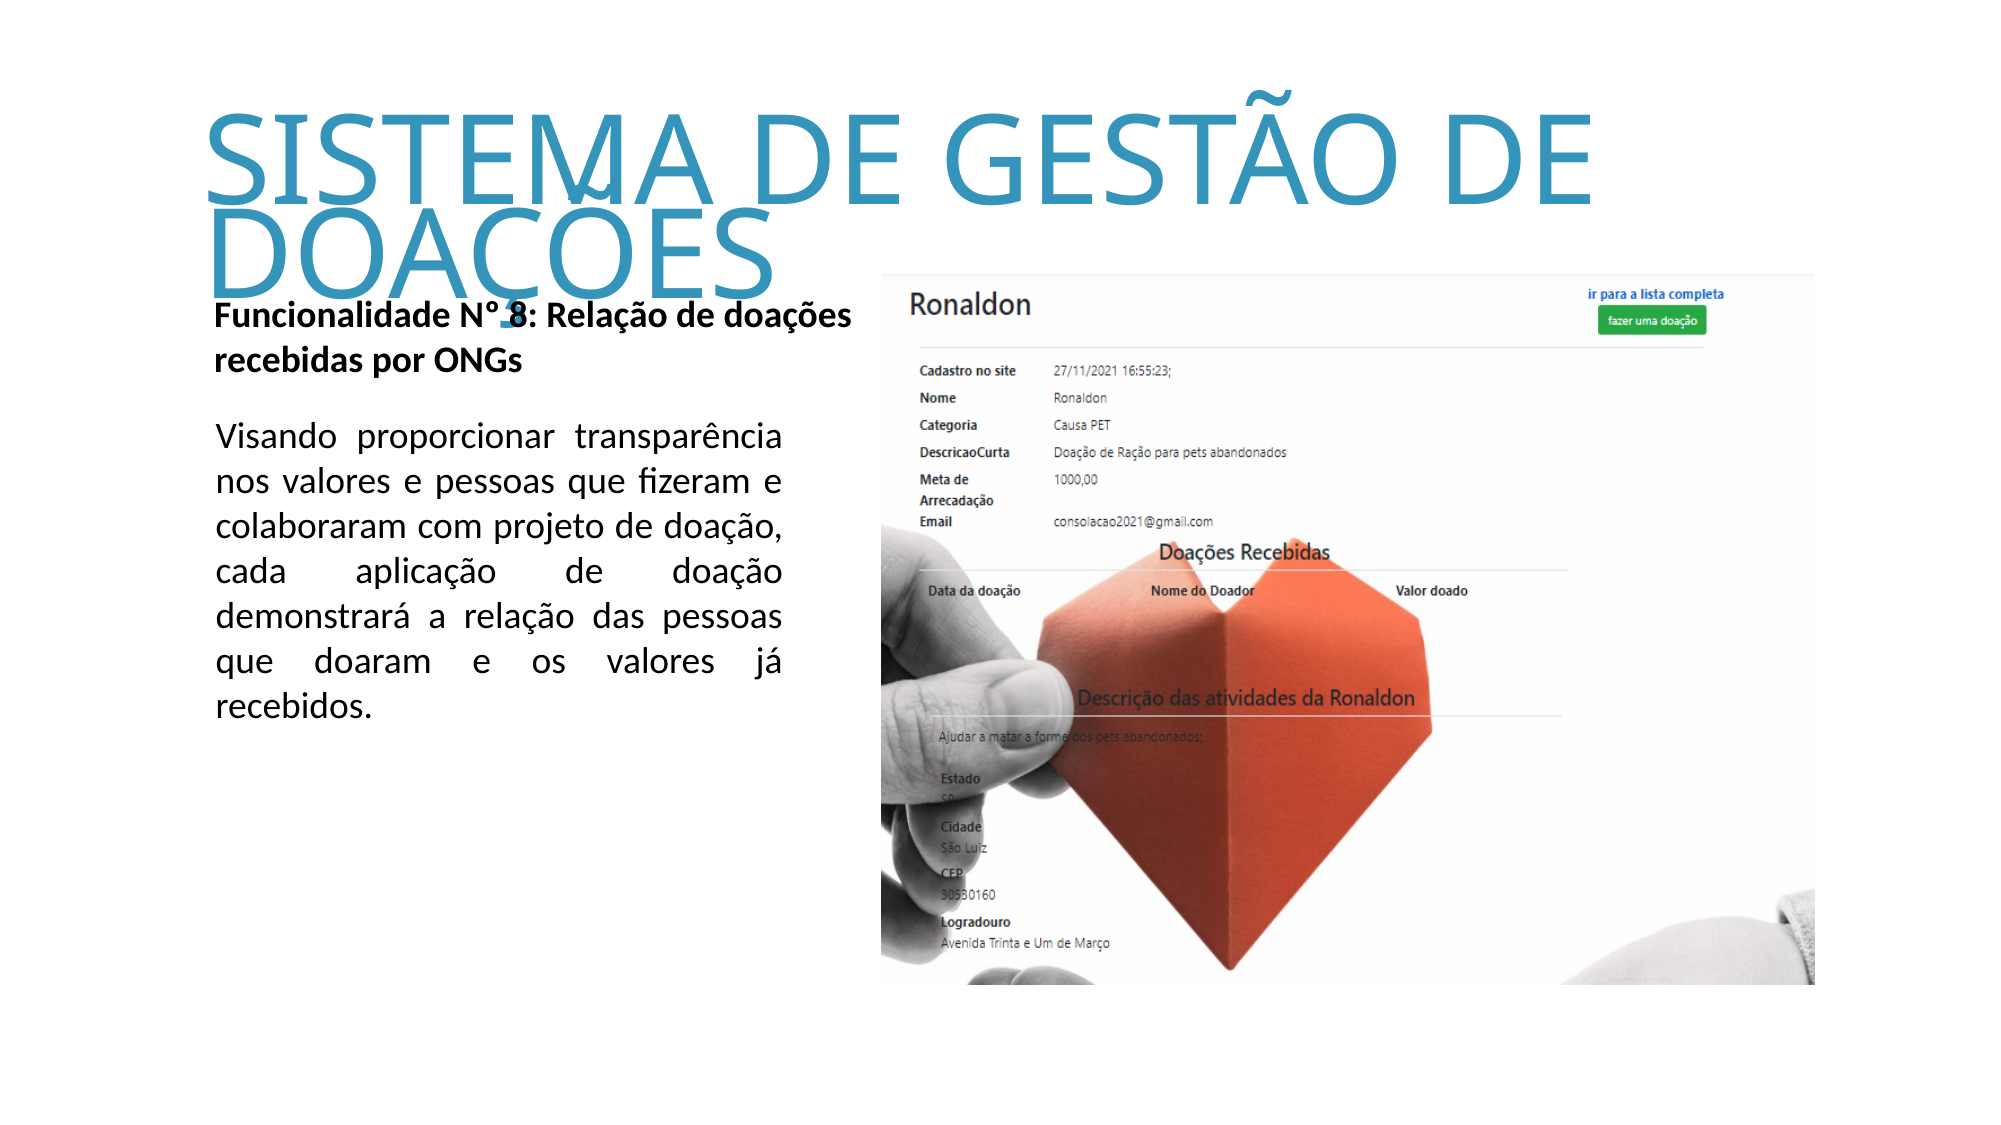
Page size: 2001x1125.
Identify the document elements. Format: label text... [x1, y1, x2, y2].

picture [881, 273, 1815, 985]
text_box Visando proporcionar transparência nos valores e pessoas que fizeram e colaboraram com projeto de doação, cada aplicação de doação demonstrará a relação das pessoas que doaram e os valores já recebidos. [200, 403, 799, 733]
text_box SISTEMA DE GESTÃO DE DOAÇÕES [187, 128, 1921, 331]
text_box Funcionalidade Nº 8: Relação de doações recebidas por ONGs [199, 282, 871, 433]
